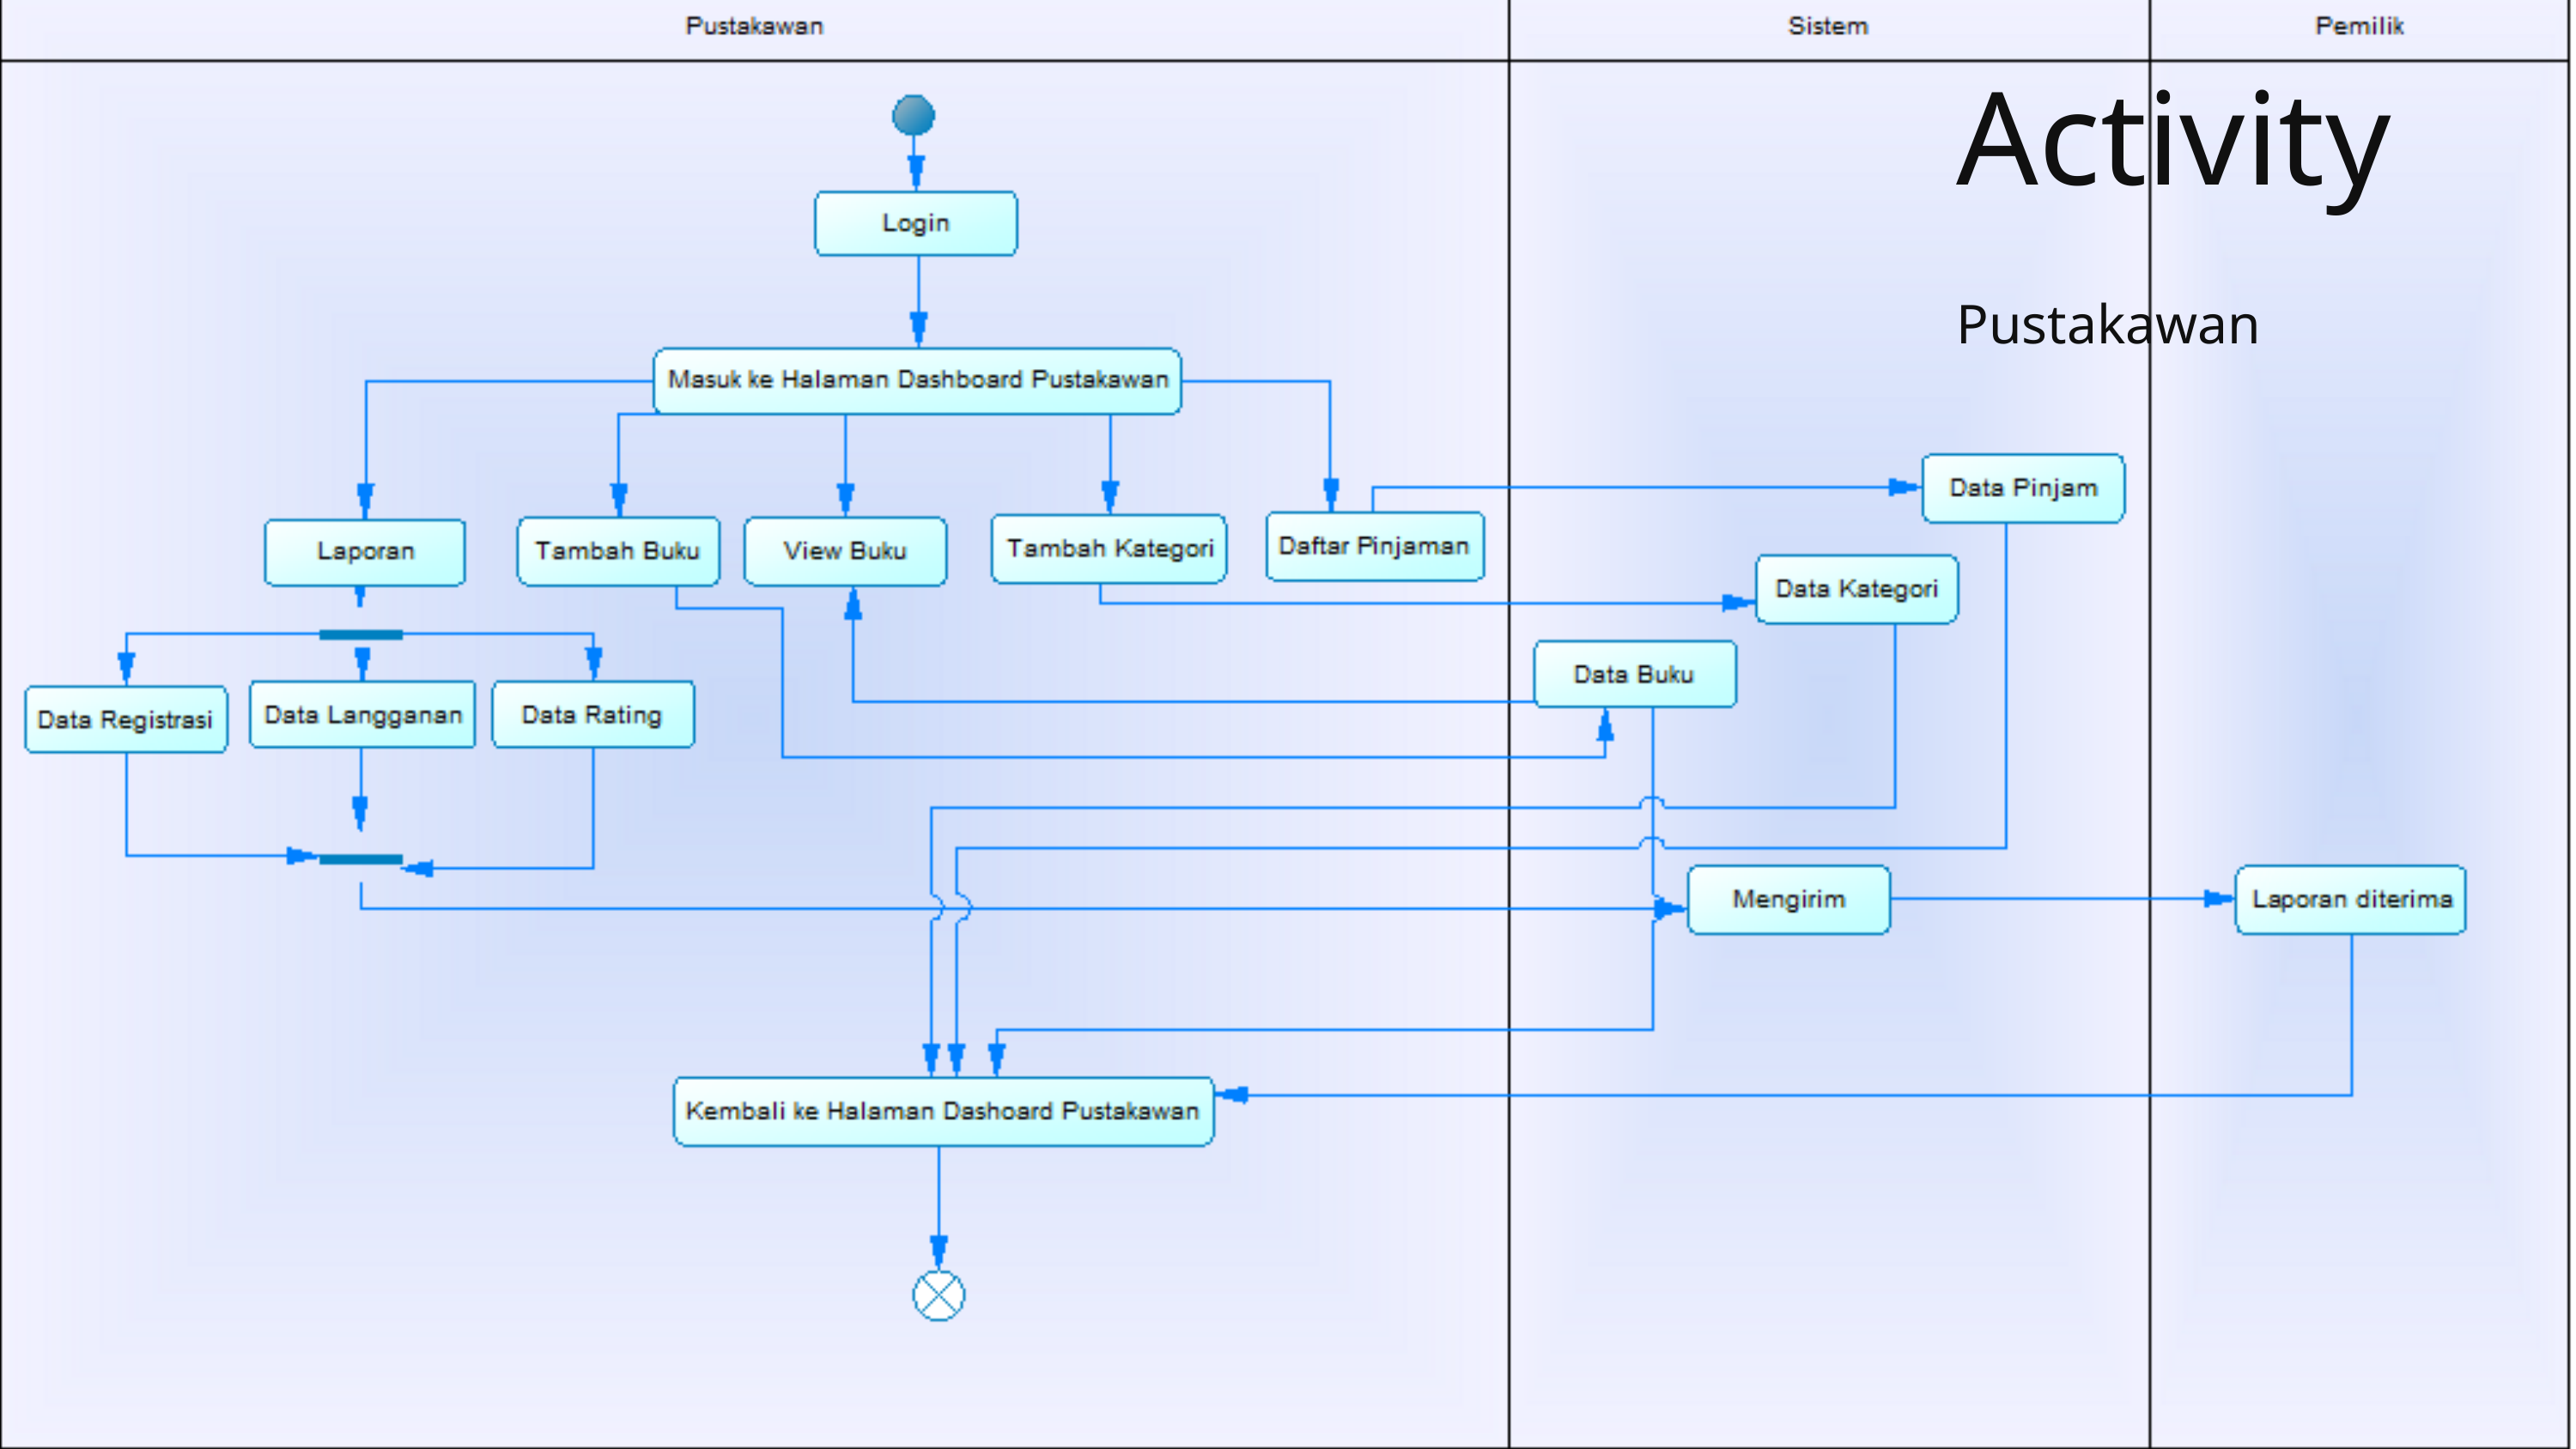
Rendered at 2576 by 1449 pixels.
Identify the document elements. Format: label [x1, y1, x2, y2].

text_box [1956, 57, 2576, 447]
text_box [0, 0, 2576, 1449]
